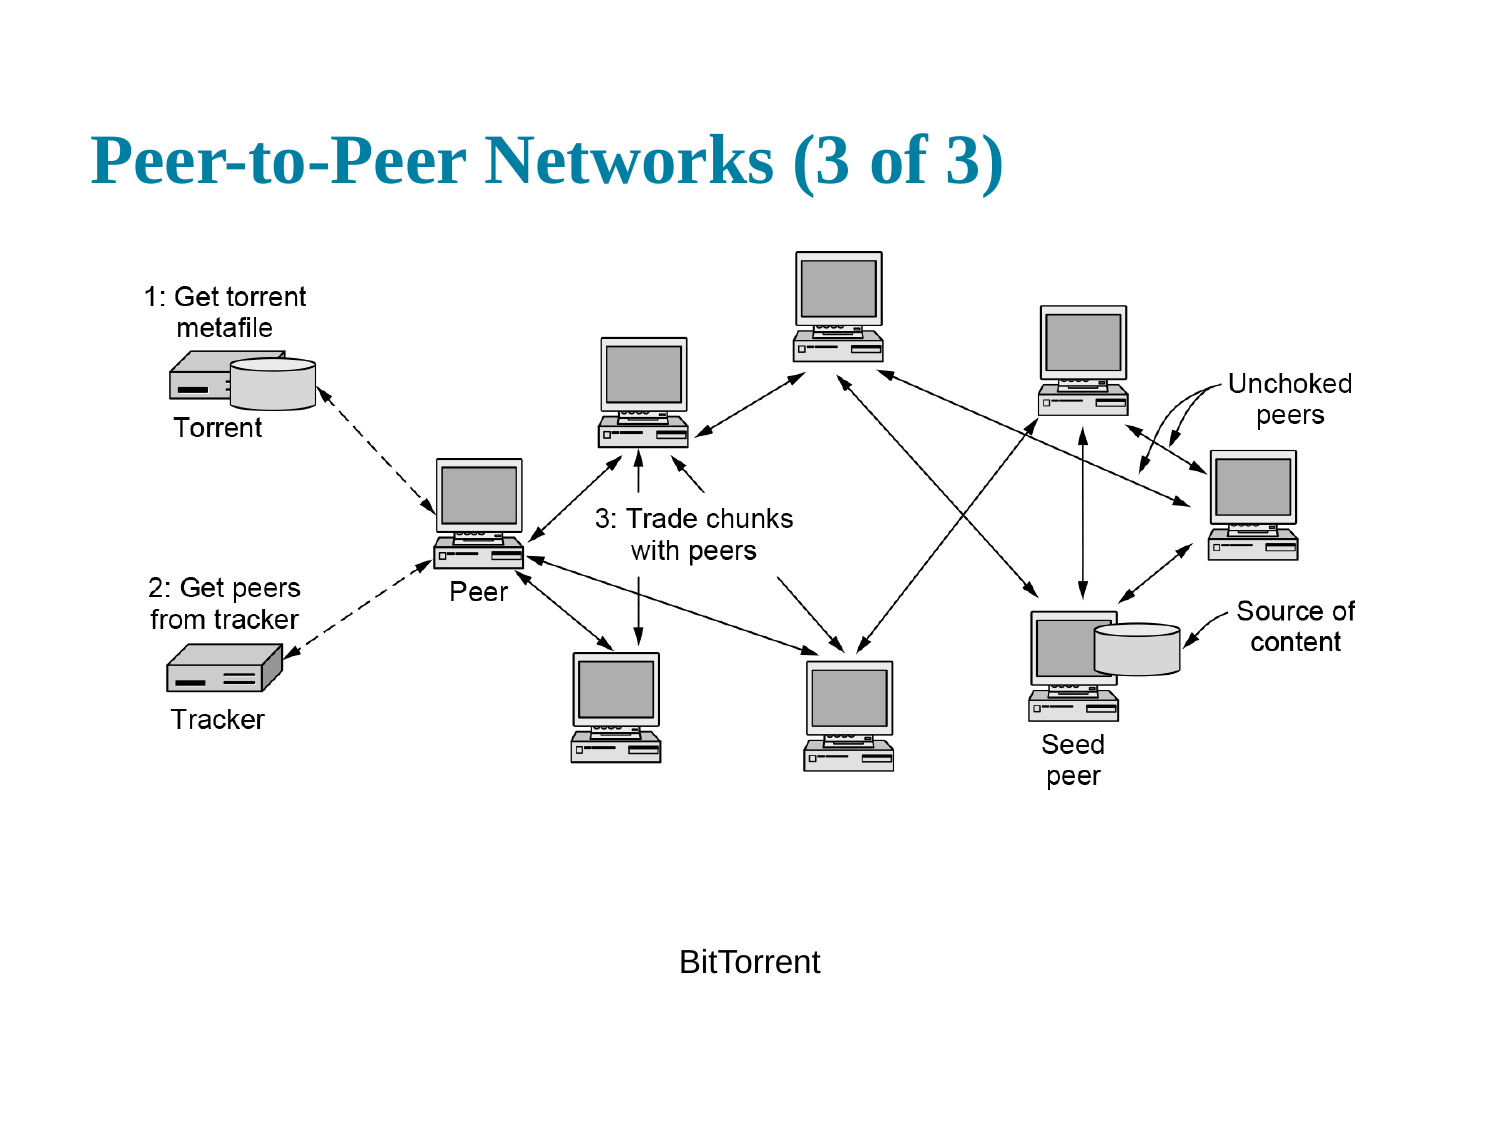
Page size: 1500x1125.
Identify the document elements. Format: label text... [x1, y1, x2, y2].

title Peer-to-Peer Networks (3 of 3) [75, 37, 1425, 213]
picture [145, 250, 1355, 791]
list BitTorrent [75, 909, 1425, 996]
